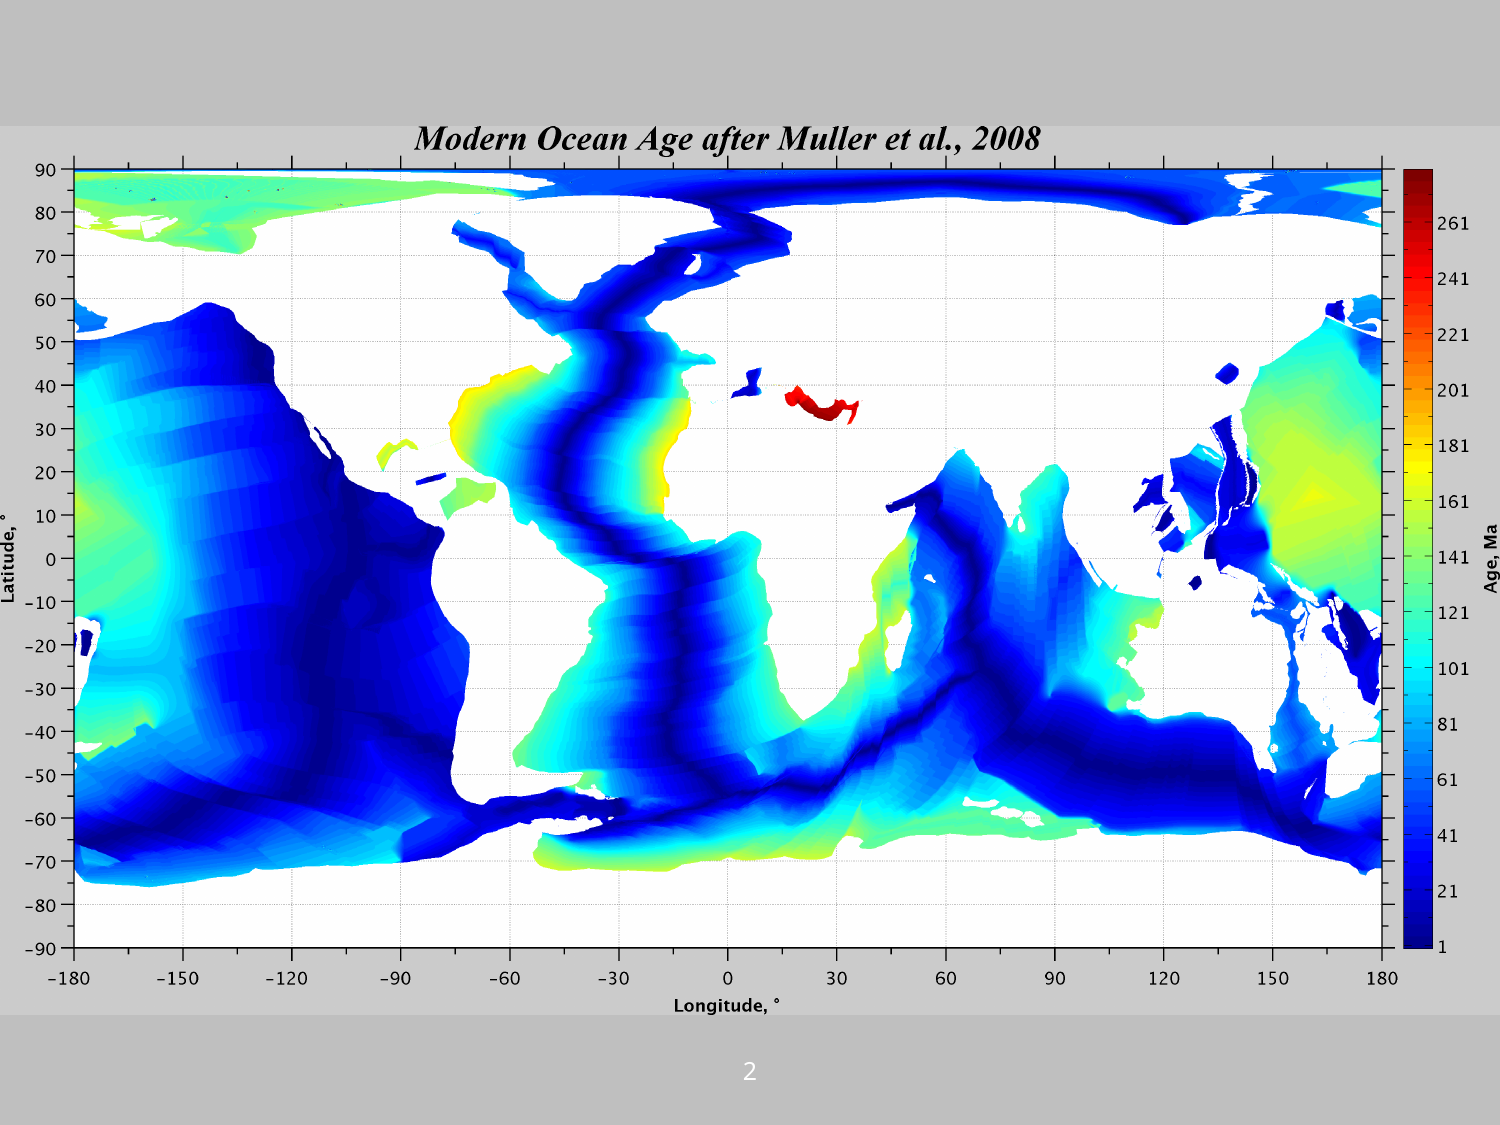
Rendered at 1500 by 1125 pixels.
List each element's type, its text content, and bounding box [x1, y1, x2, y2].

slide_number 2 [693, 1065, 807, 1103]
picture [0, 126, 1500, 1015]
